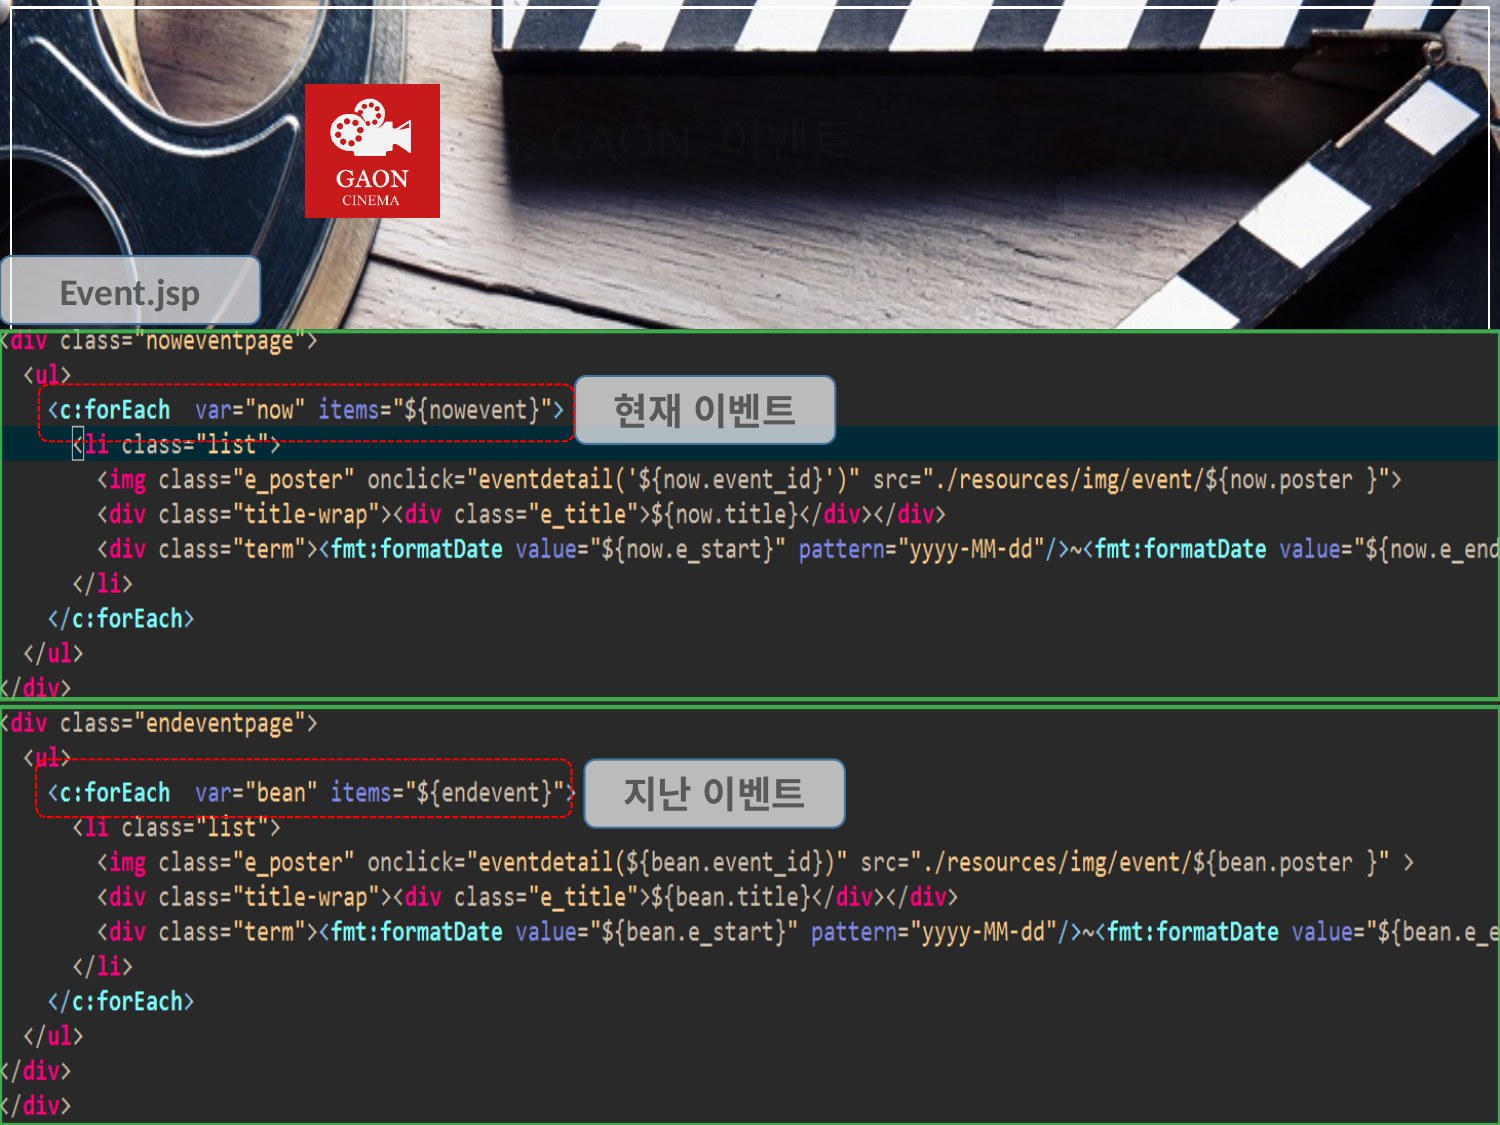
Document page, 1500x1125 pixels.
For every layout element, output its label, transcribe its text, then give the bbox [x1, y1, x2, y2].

picture [0, 0, 1500, 1125]
text_box [10, 7, 1490, 329]
text_box Event.jsp [0, 254, 262, 326]
picture [305, 84, 440, 218]
